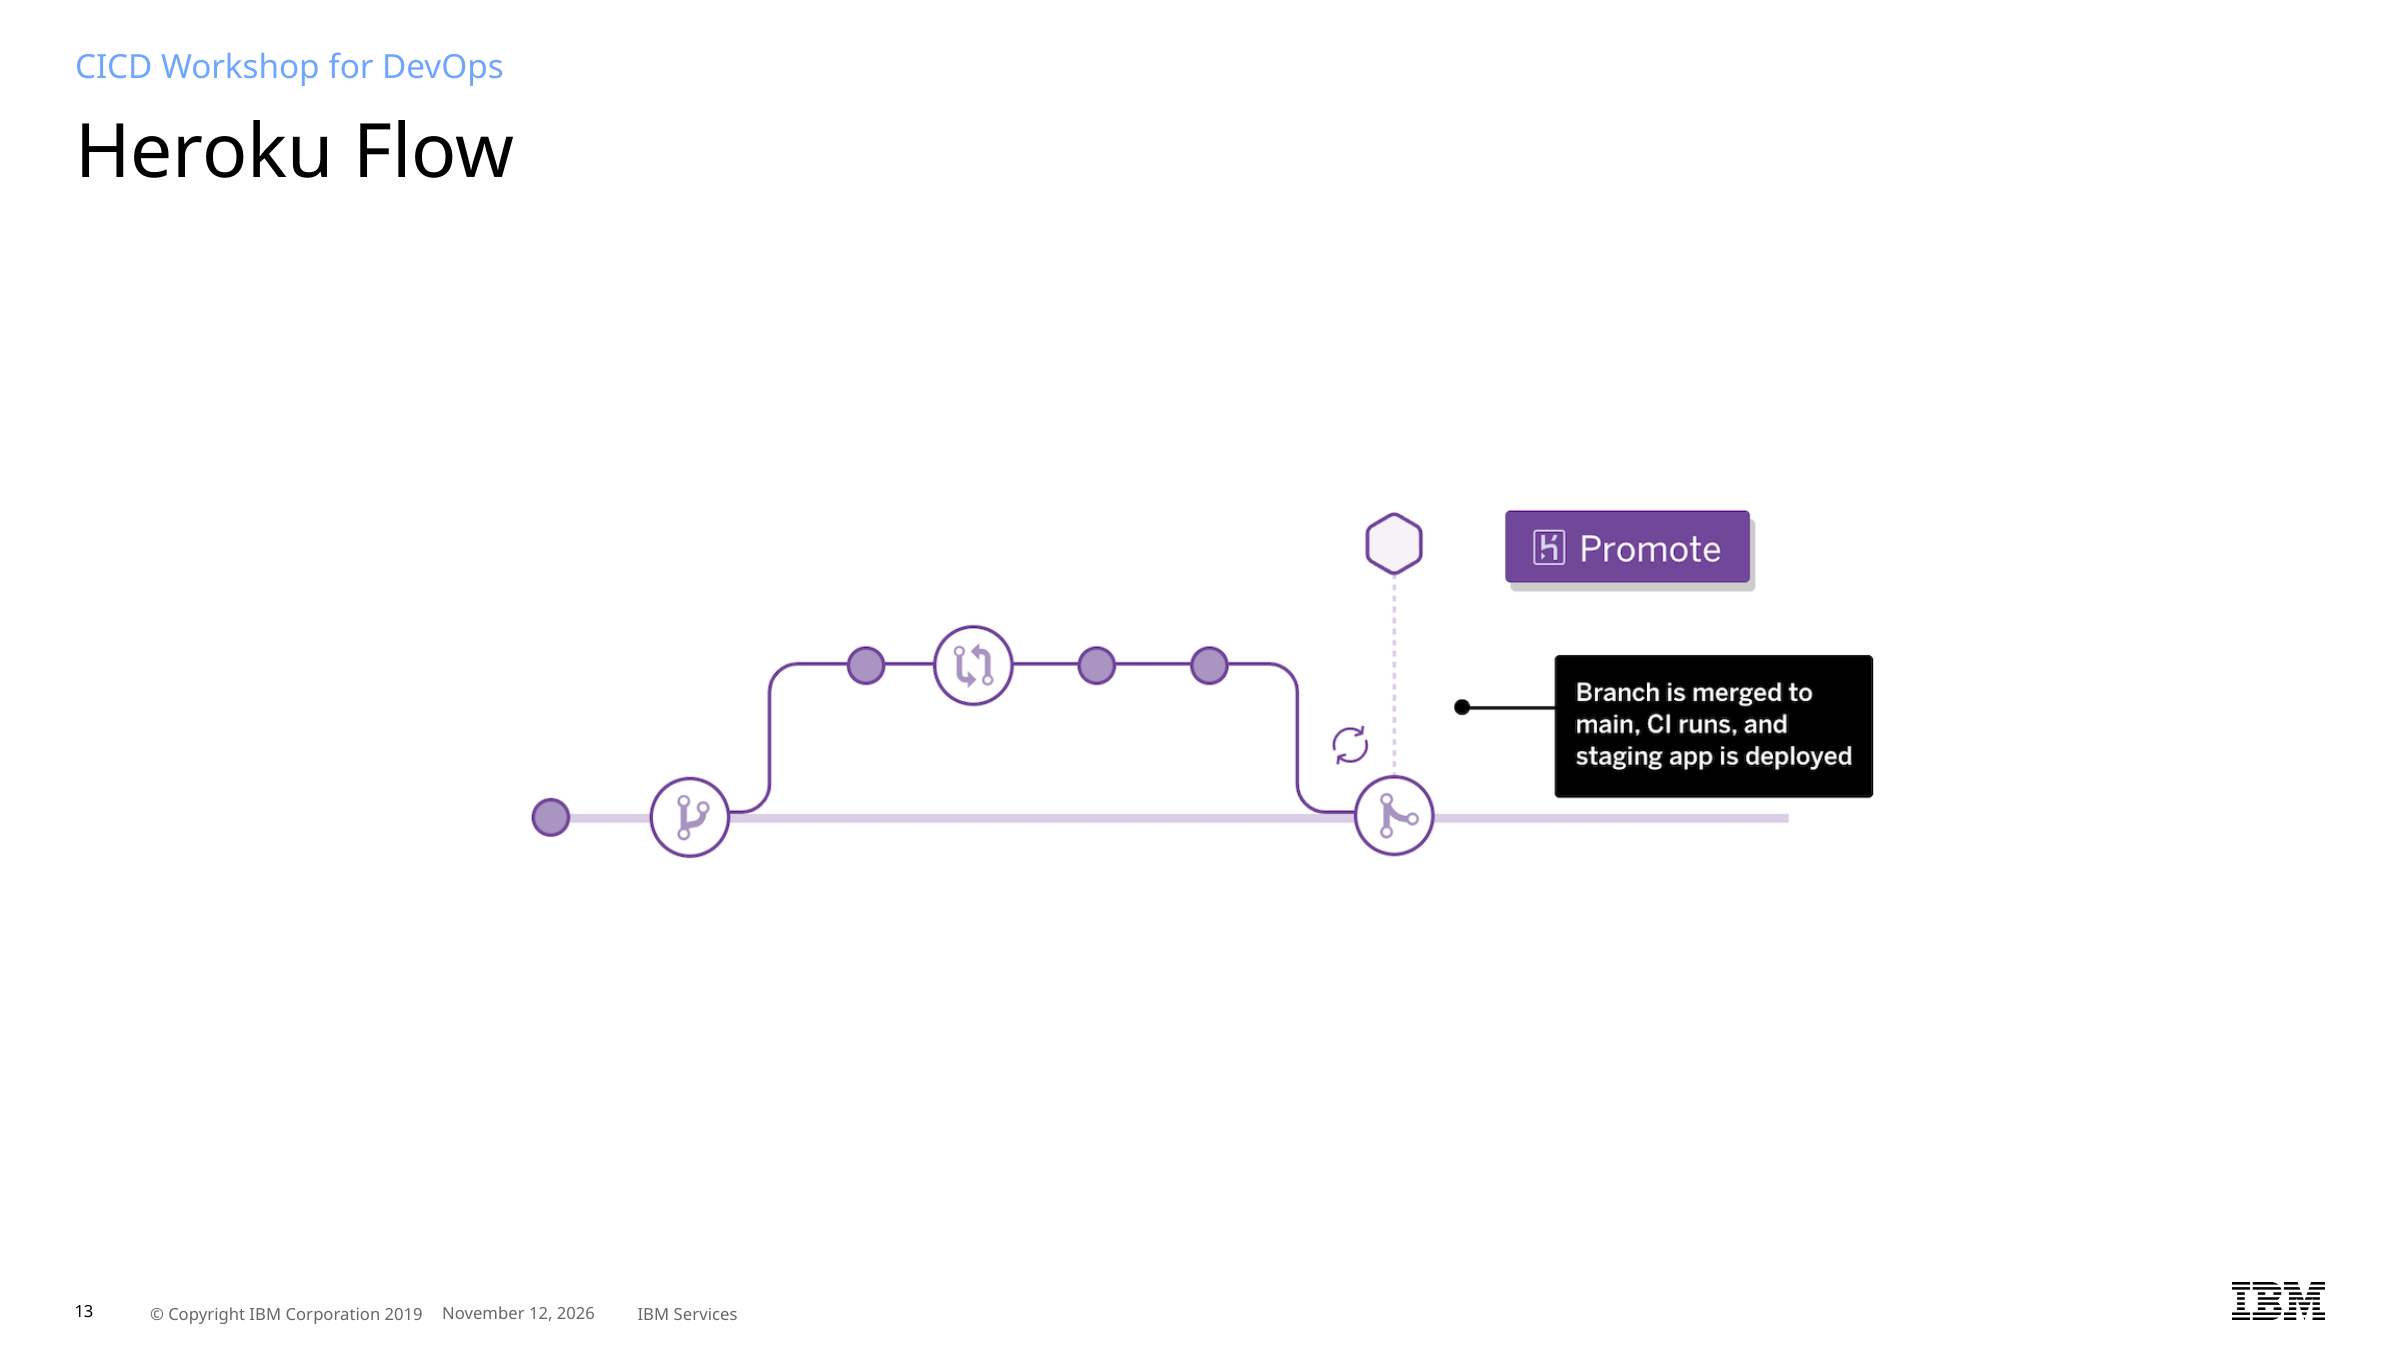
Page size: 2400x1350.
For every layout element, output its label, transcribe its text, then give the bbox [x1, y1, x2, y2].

list CICD Workshop for DevOps [75, 43, 1155, 89]
picture [504, 464, 1896, 886]
title Heroku Flow [75, 112, 2325, 300]
picture [2232, 1282, 2325, 1320]
